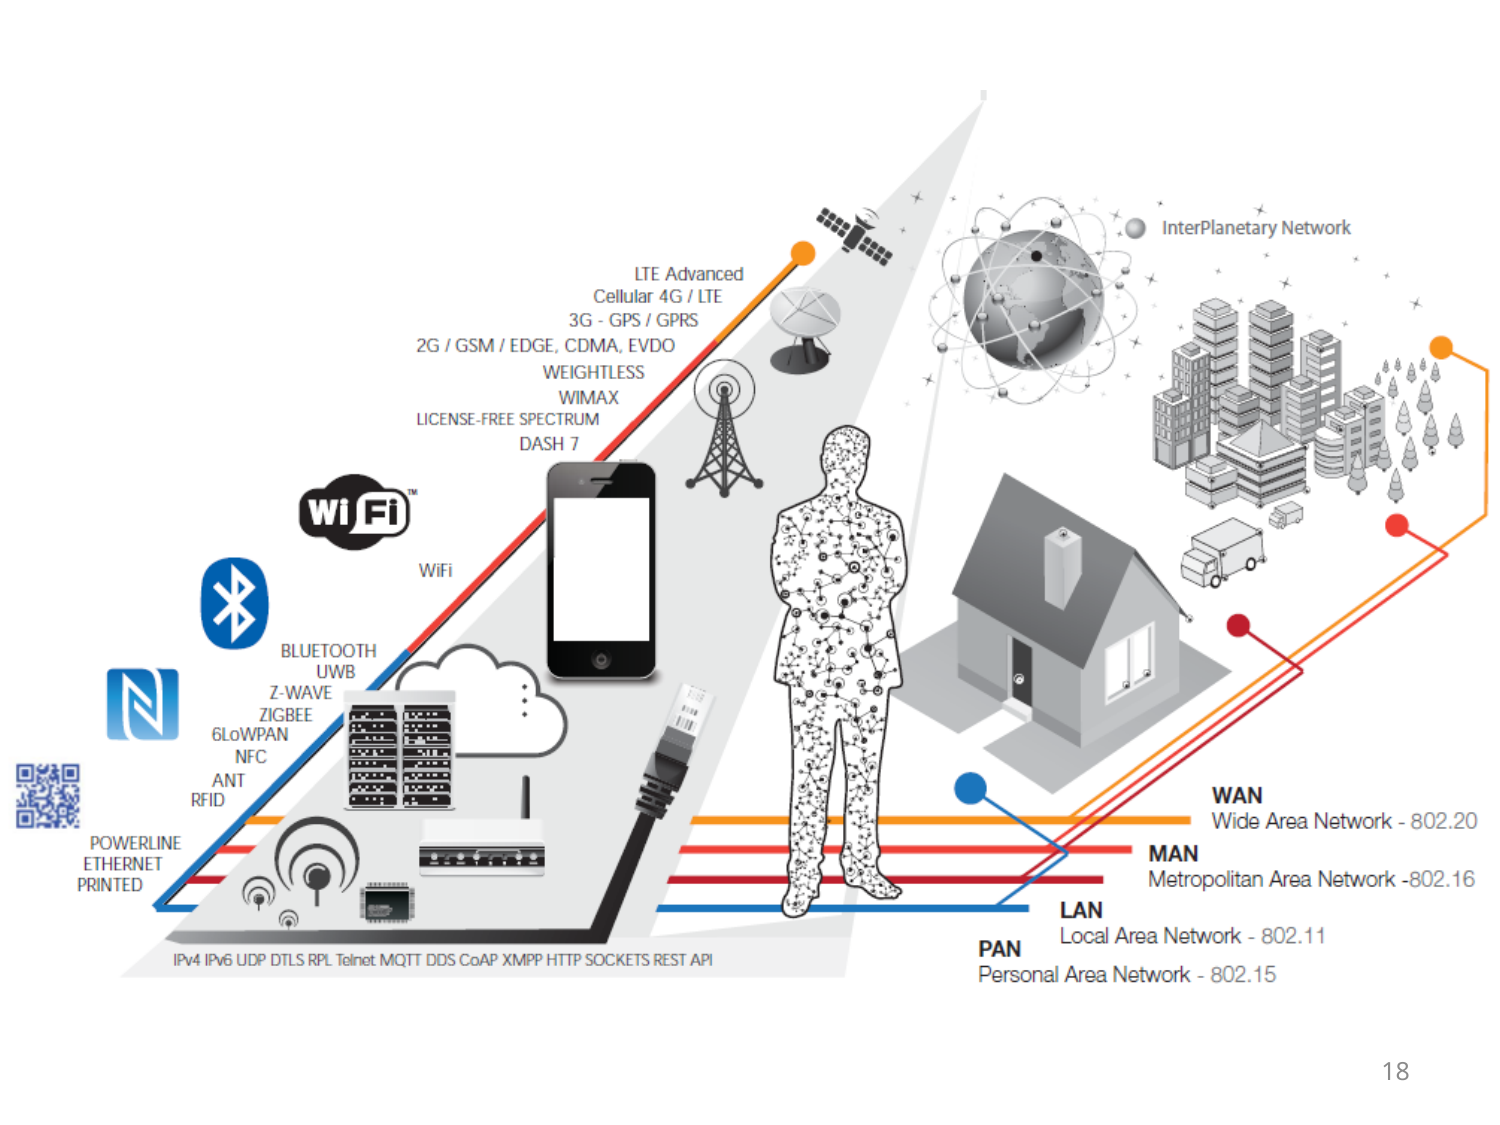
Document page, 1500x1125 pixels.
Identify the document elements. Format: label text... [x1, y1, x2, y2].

picture [0, 90, 1500, 1035]
slide_number 18 [1074, 1044, 1425, 1103]
